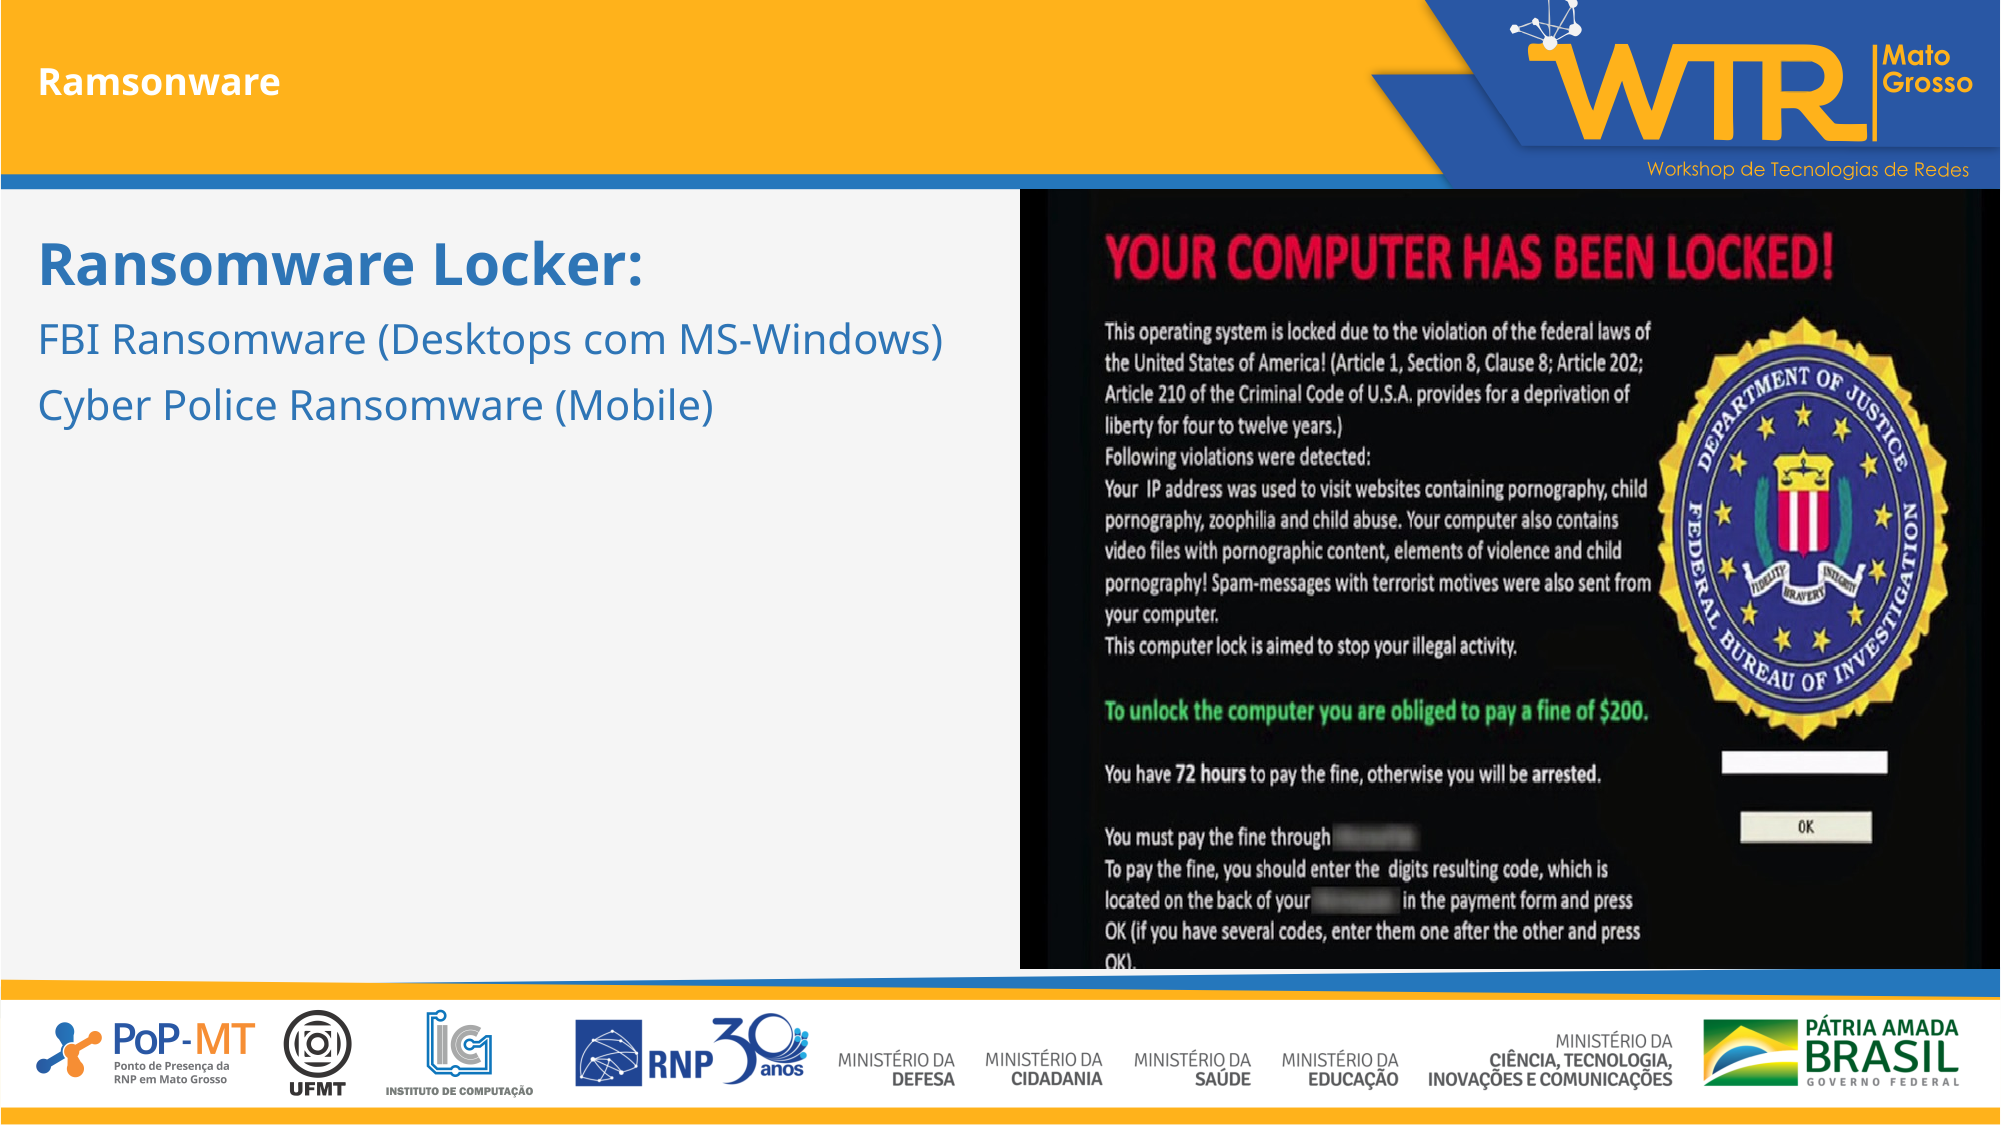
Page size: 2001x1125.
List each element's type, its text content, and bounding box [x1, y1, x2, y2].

text_box Ransomware Locker: FBI Ransomware (Desktops com MS-Windows) Cyber Police Ransomware (Mobile) [22, 227, 1015, 942]
picture [0, 0, 2001, 1125]
text_box Ramsonware [22, 55, 1440, 158]
